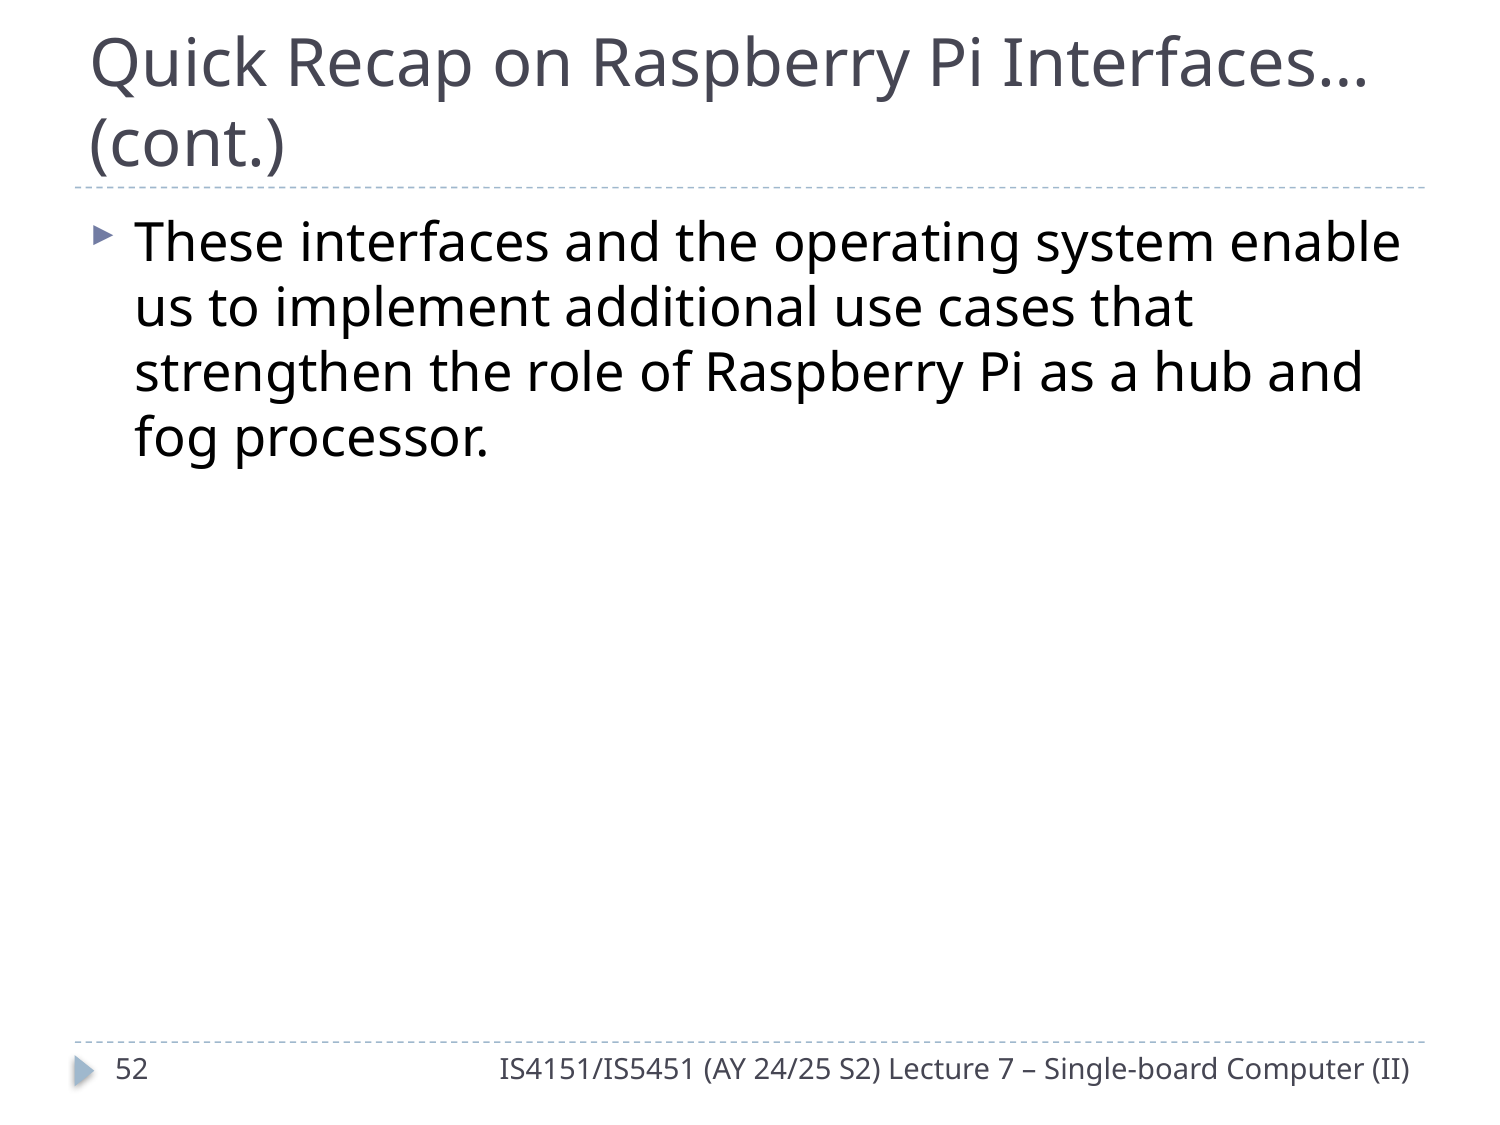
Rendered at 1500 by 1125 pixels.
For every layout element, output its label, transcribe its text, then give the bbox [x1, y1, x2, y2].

slide_number 51 [100, 1043, 426, 1103]
list These interfaces and the operating system enable us to implement additional use cases that strengthen the role of Raspberry Pi as a hub and fog processor. [75, 200, 1425, 1043]
title Quick Recap on Raspberry Pi Interfaces… (cont.) [75, 24, 1425, 188]
footer IS4151/IS5451 (AY 24/25 S2) Lecture 7 – Single-board Computer (II) [426, 1043, 1425, 1103]
